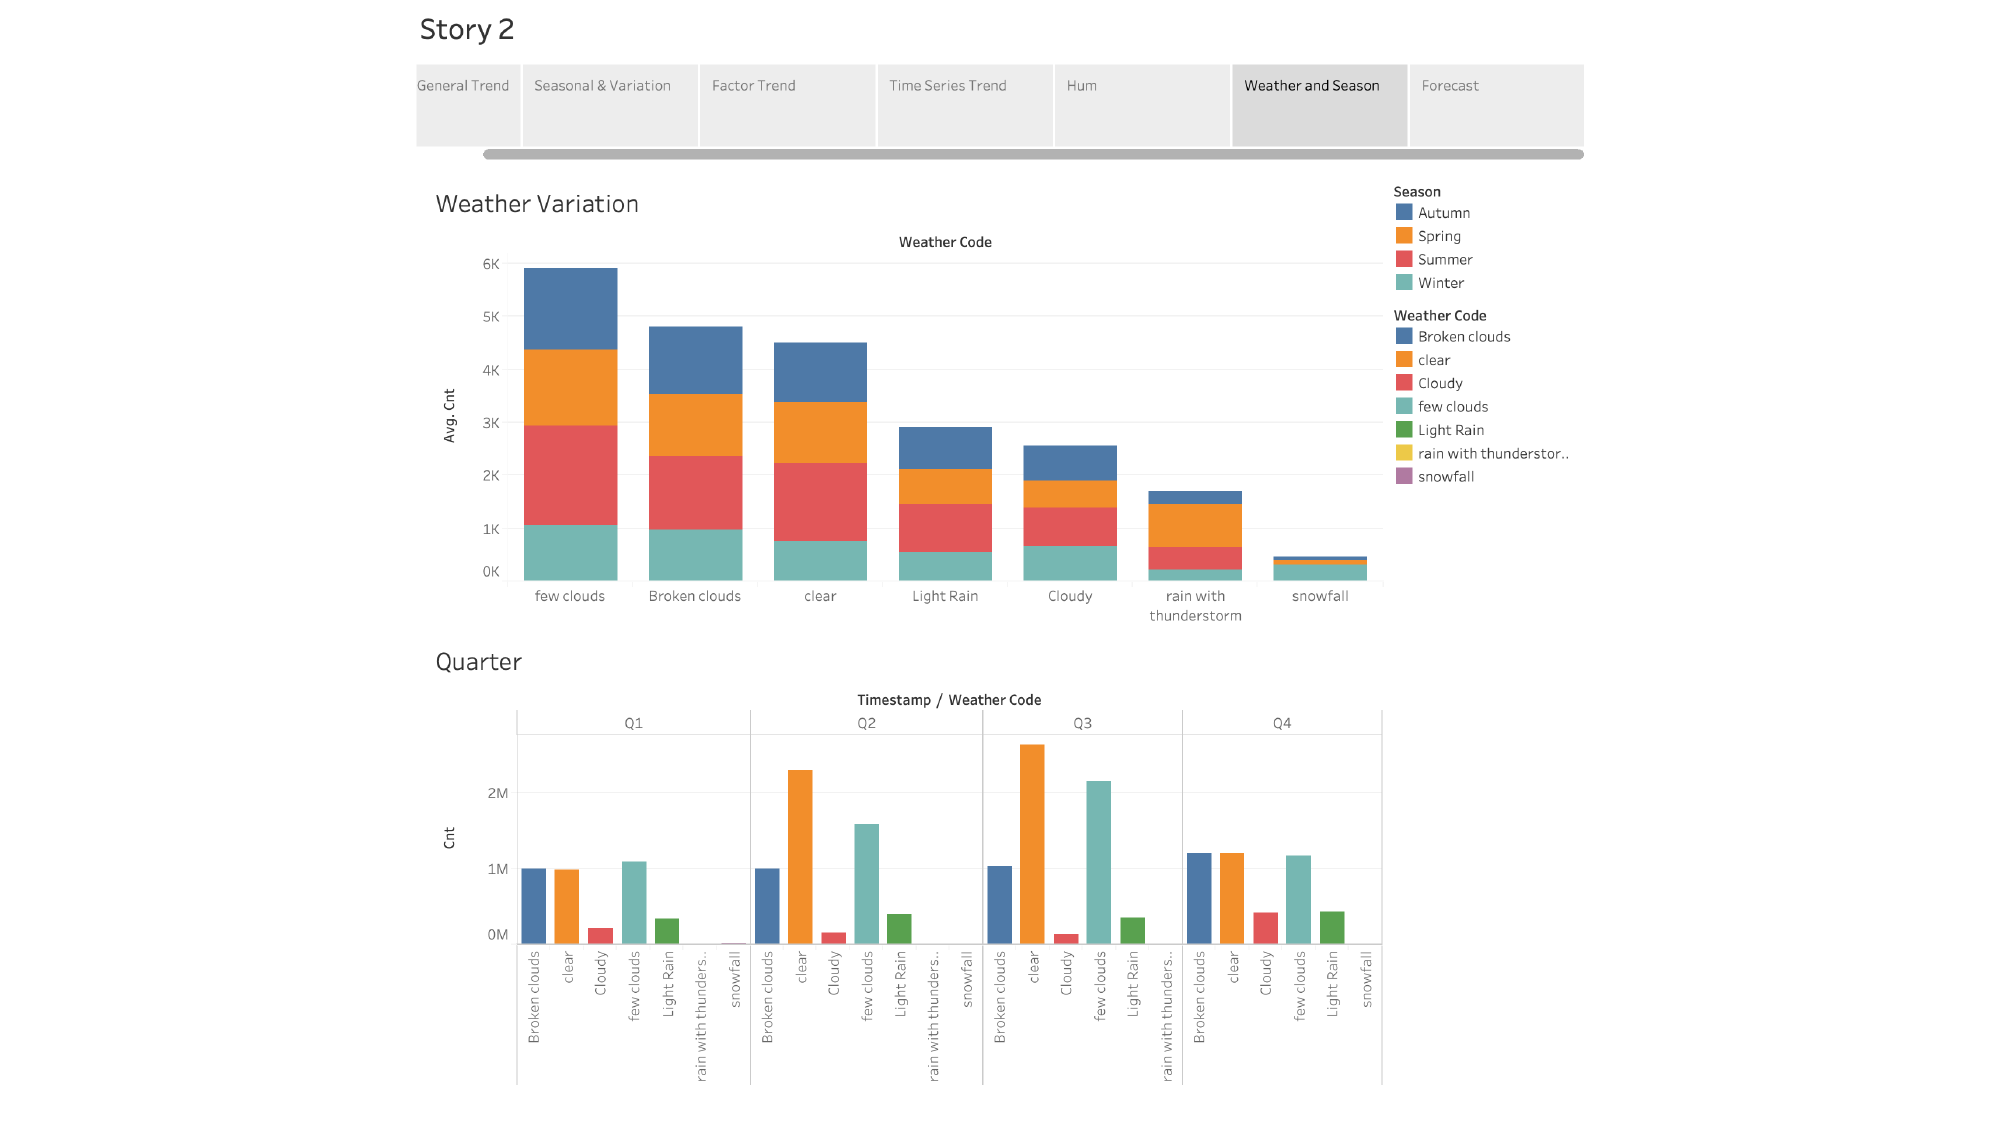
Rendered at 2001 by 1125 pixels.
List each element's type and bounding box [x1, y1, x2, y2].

picture [407, 0, 1593, 1125]
